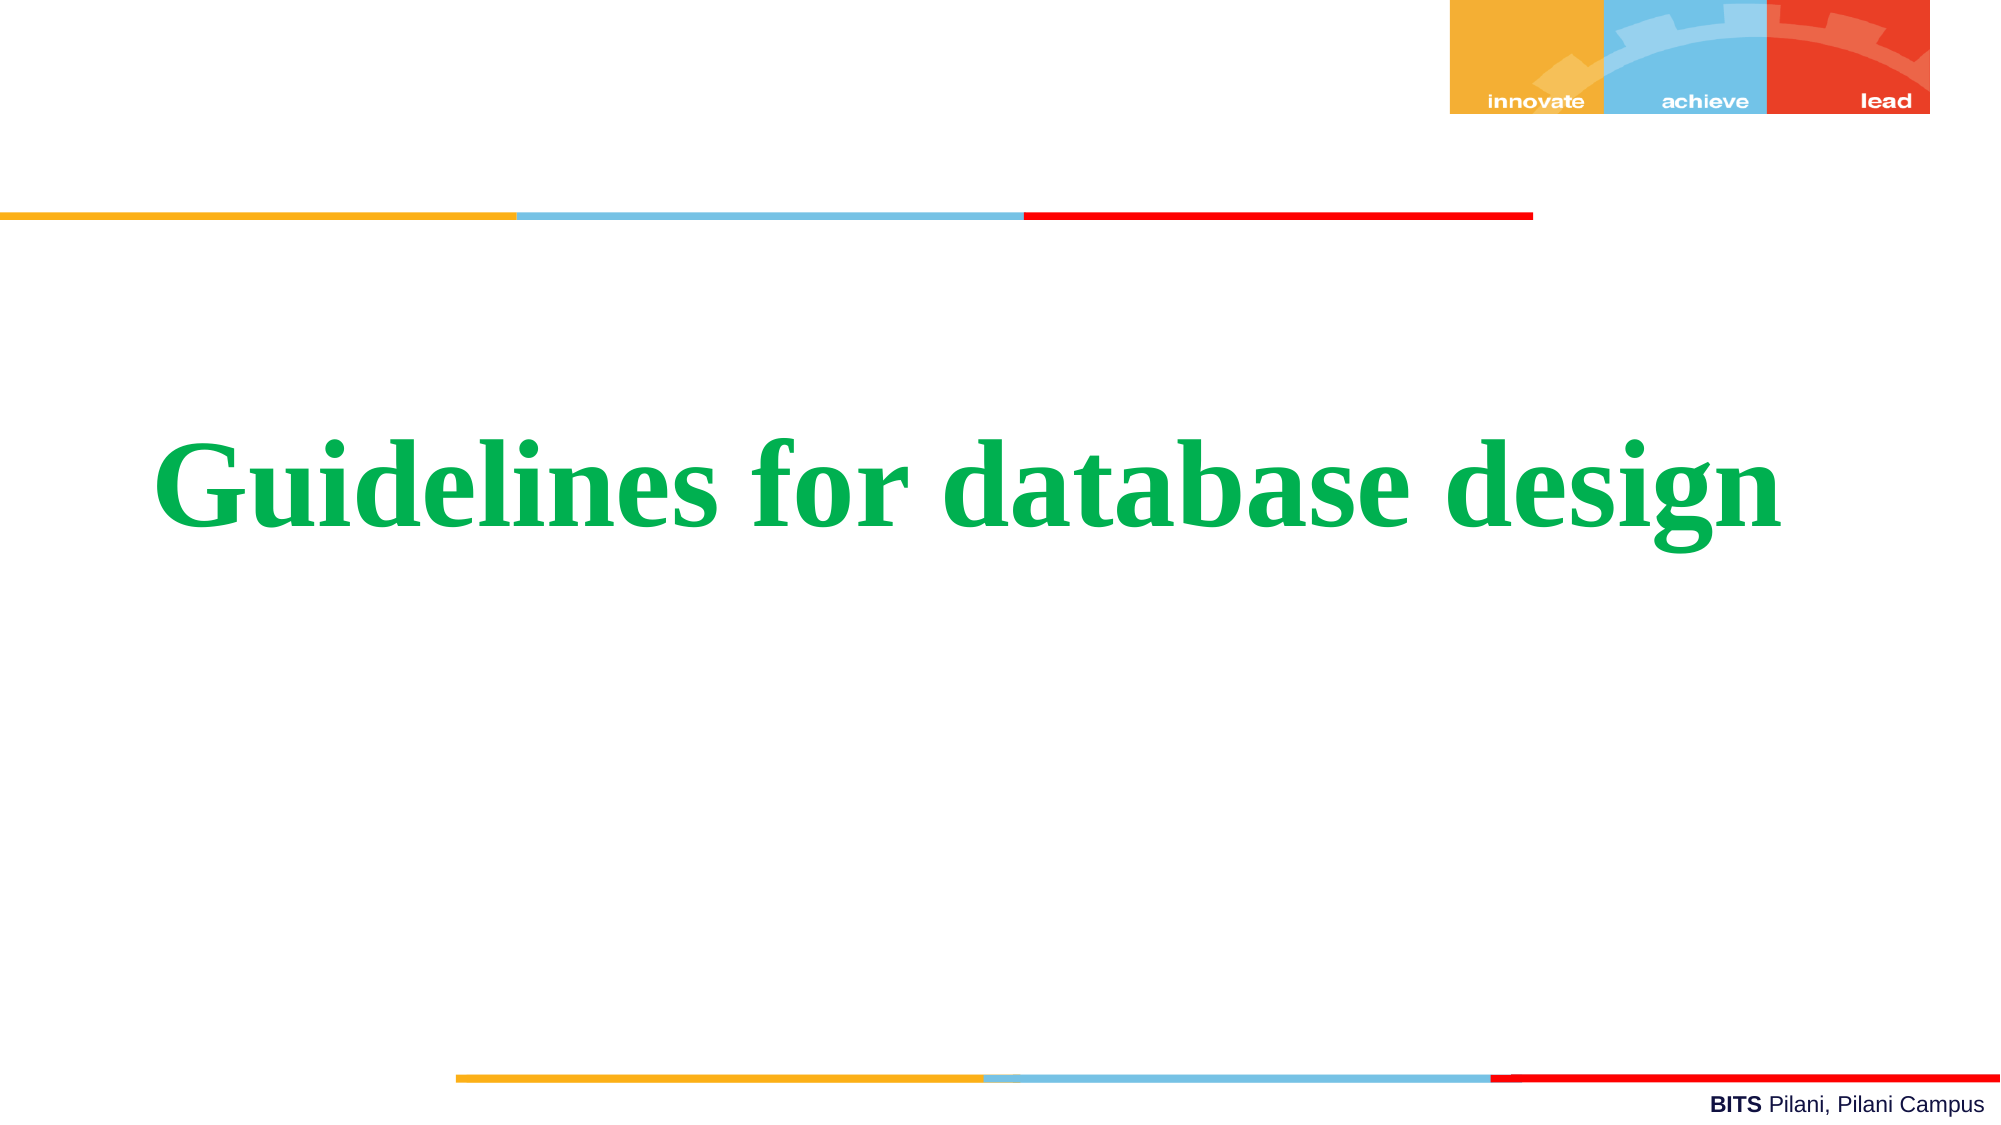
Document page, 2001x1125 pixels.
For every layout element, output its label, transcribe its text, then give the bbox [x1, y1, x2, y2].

picture [1449, 0, 1930, 114]
list Guidelines for database design [66, 245, 1867, 988]
